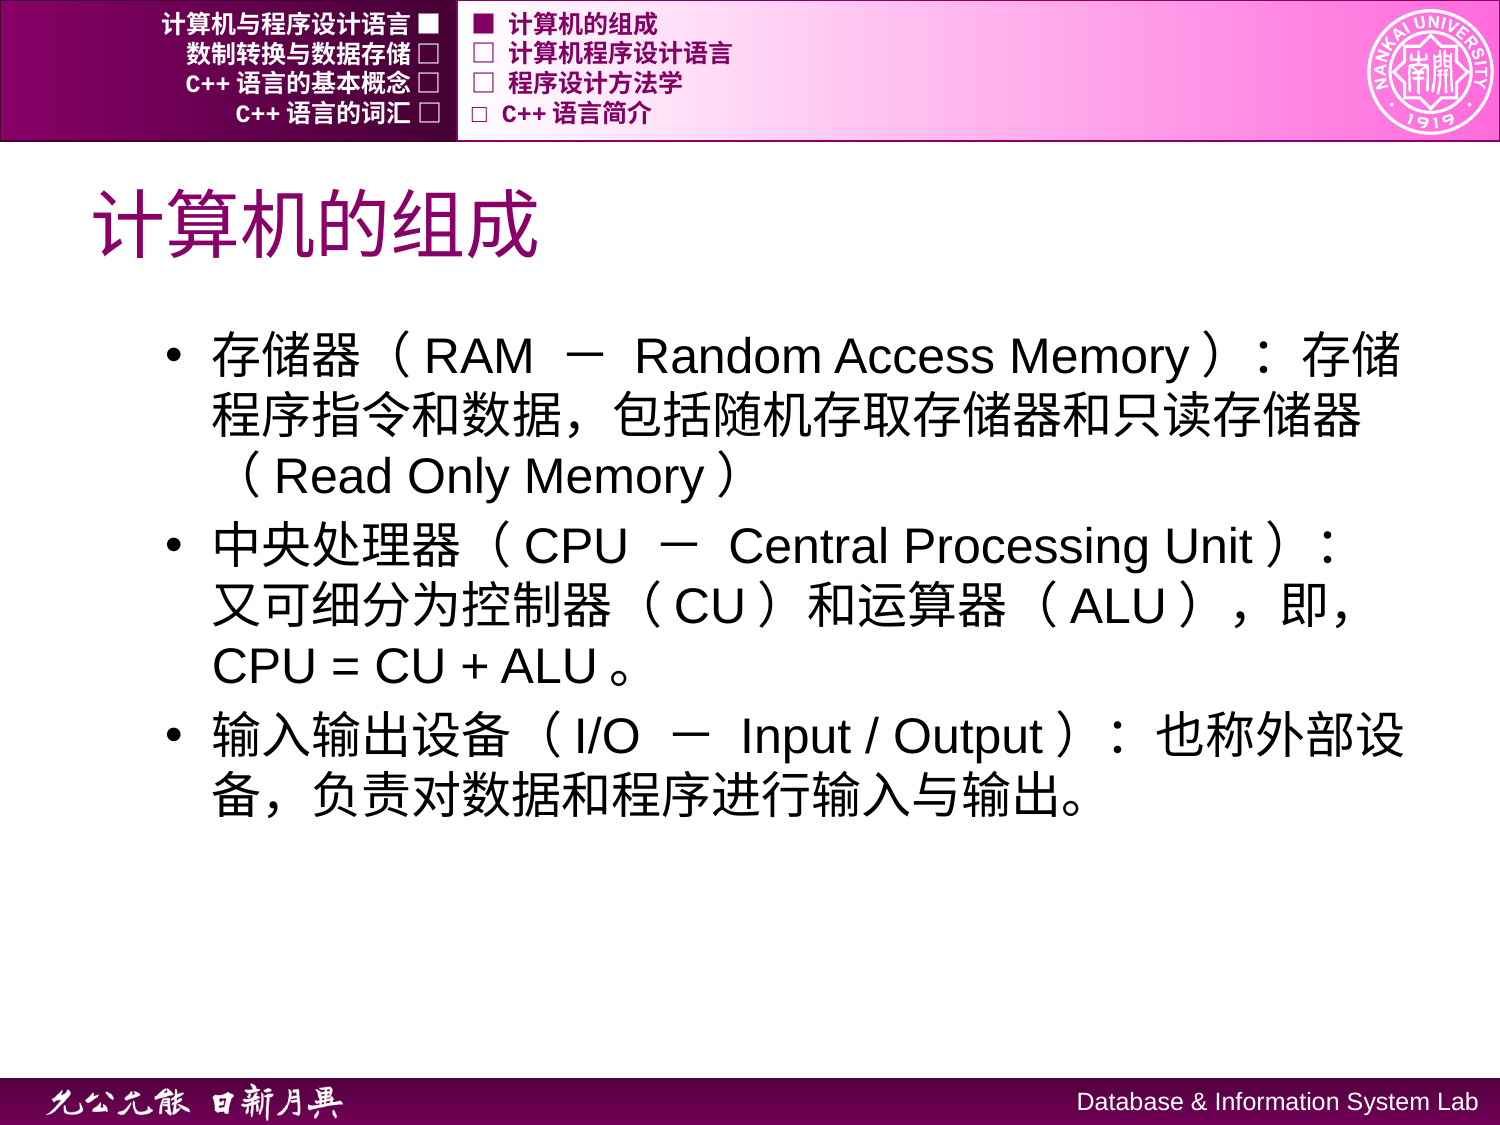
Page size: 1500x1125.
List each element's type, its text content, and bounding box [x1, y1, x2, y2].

text_box C++语言的词汇 □ [0, 95, 455, 129]
text_box □ C++语言简介 [455, 95, 1361, 129]
picture [35, 1081, 356, 1122]
text_box C++语言的基本概念 □ [0, 66, 455, 95]
text_box □ 程序设计方法学 [455, 66, 1361, 95]
text_box 数制转换与数据存储 □ [0, 36, 455, 66]
list 存储器（RAM － Random Access Memory）：存储程序指令和数据，包括随机存取存储器和只读存储器（Read Only Memory） 中央处理器（CPU － Central Processing Unit）：又可细分为控制器（CU）和运算器（ALU），即，CPU = CU + ALU。 输入输出设备（I/O － Input / Output）：也称外部设备，负责对数据和程序进行输入与输出。 [74, 316, 1426, 1055]
text_box ■ 计算机的组成 [455, 7, 1361, 36]
title 计算机的组成 [74, 163, 1426, 282]
text_box □ 计算机程序设计语言 [455, 36, 1361, 66]
text_box 计算机与程序设计语言 ■ [0, 7, 455, 36]
